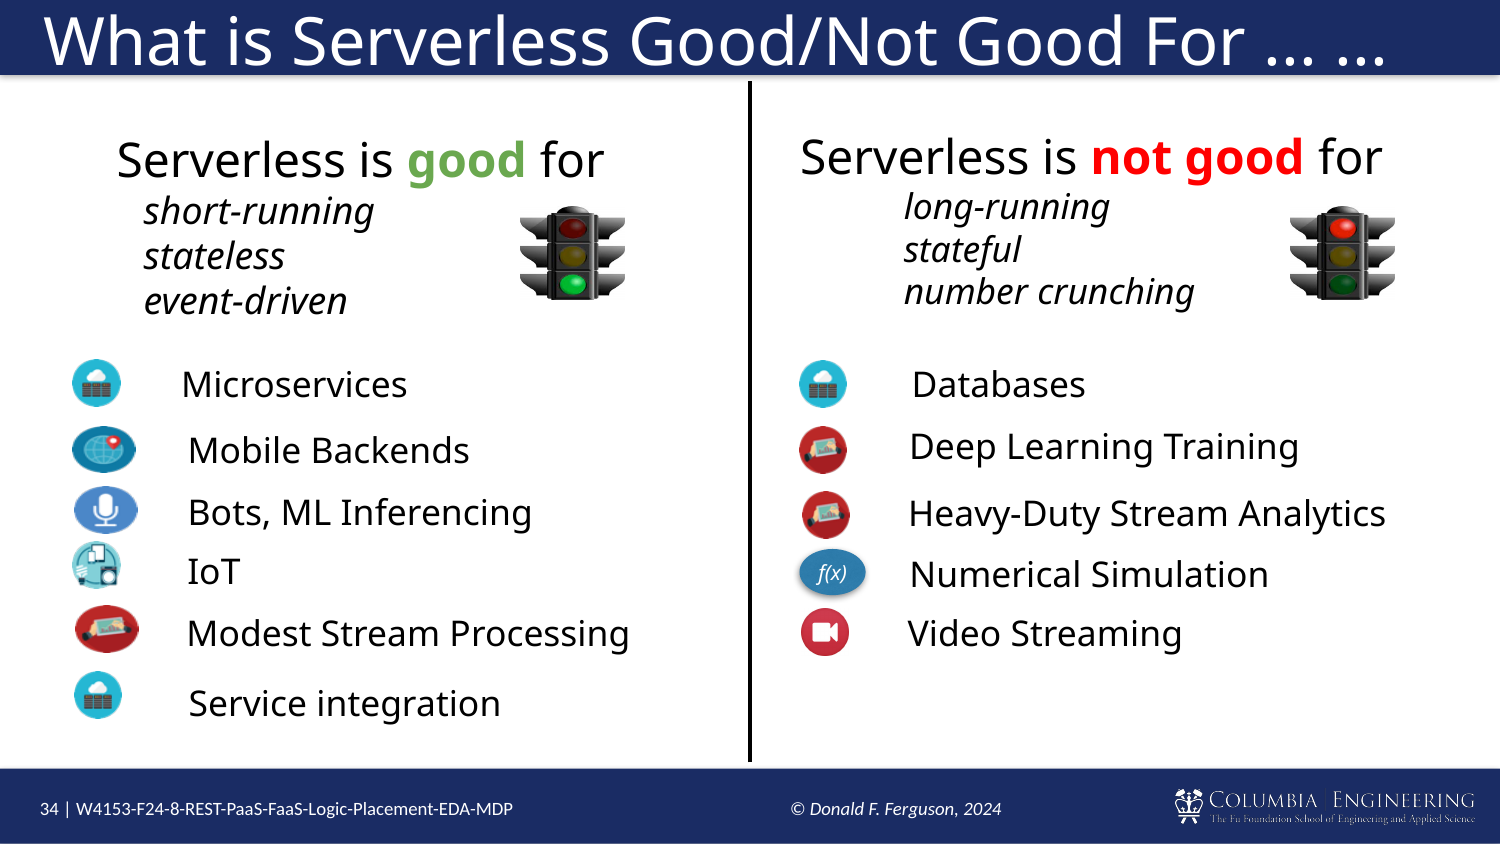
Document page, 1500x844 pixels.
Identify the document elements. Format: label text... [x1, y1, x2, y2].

text_box IoT [180, 548, 247, 592]
title What is Serverless Good/Not Good For ... ... [28, 0, 1450, 73]
text_box Heavy-Duty Stream Analytics [902, 491, 1411, 534]
picture [800, 608, 849, 657]
text_box Service integration [183, 671, 658, 734]
text_box [121, 132, 149, 189]
picture [799, 426, 847, 475]
picture [520, 206, 625, 300]
text_box Mobile Backends [182, 427, 492, 471]
picture [72, 425, 137, 473]
text_box Serverless is good for short-running stateless event-driven [90, 141, 632, 310]
text_box Microservices [175, 361, 436, 405]
picture [1290, 206, 1395, 300]
picture [72, 540, 121, 589]
picture [799, 360, 847, 409]
picture [72, 359, 121, 407]
text_box f(x) [799, 548, 866, 596]
text_box Video Streaming [902, 610, 1196, 654]
picture [74, 671, 122, 719]
text_box Databases [906, 361, 1104, 405]
text_box Deep Learning Training [903, 424, 1317, 468]
picture [802, 491, 850, 540]
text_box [74, 485, 549, 534]
text_box Numerical Simulation [903, 551, 1277, 595]
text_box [74, 605, 653, 655]
text_box Serverless is not good for long-running stateful number crunching [777, 138, 1406, 301]
